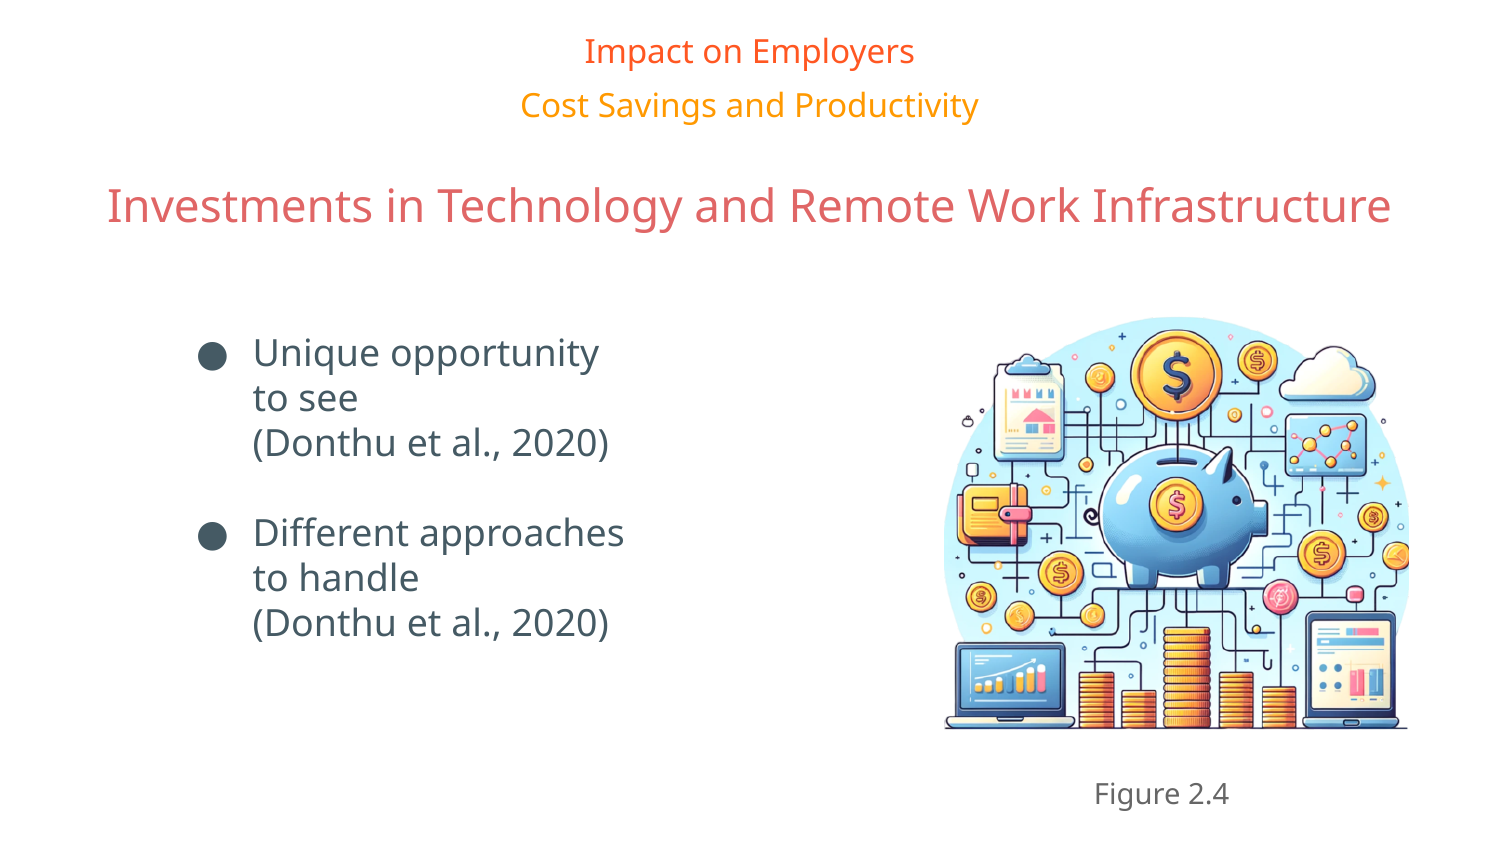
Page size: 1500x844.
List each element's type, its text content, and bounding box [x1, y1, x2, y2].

title Cost Savings and Productivity [280, 68, 1220, 161]
text_box Figure 2.4 [1049, 763, 1274, 815]
title Impact on Employers [280, 15, 1220, 68]
picture [944, 291, 1409, 756]
title Investments in Technology and Remote Work Infrastructure [91, 161, 1409, 333]
text_box Unique opportunity to see (Donthu et al., 2020) Different approaches to handle (Donthu et al., 2020) [168, 314, 649, 695]
